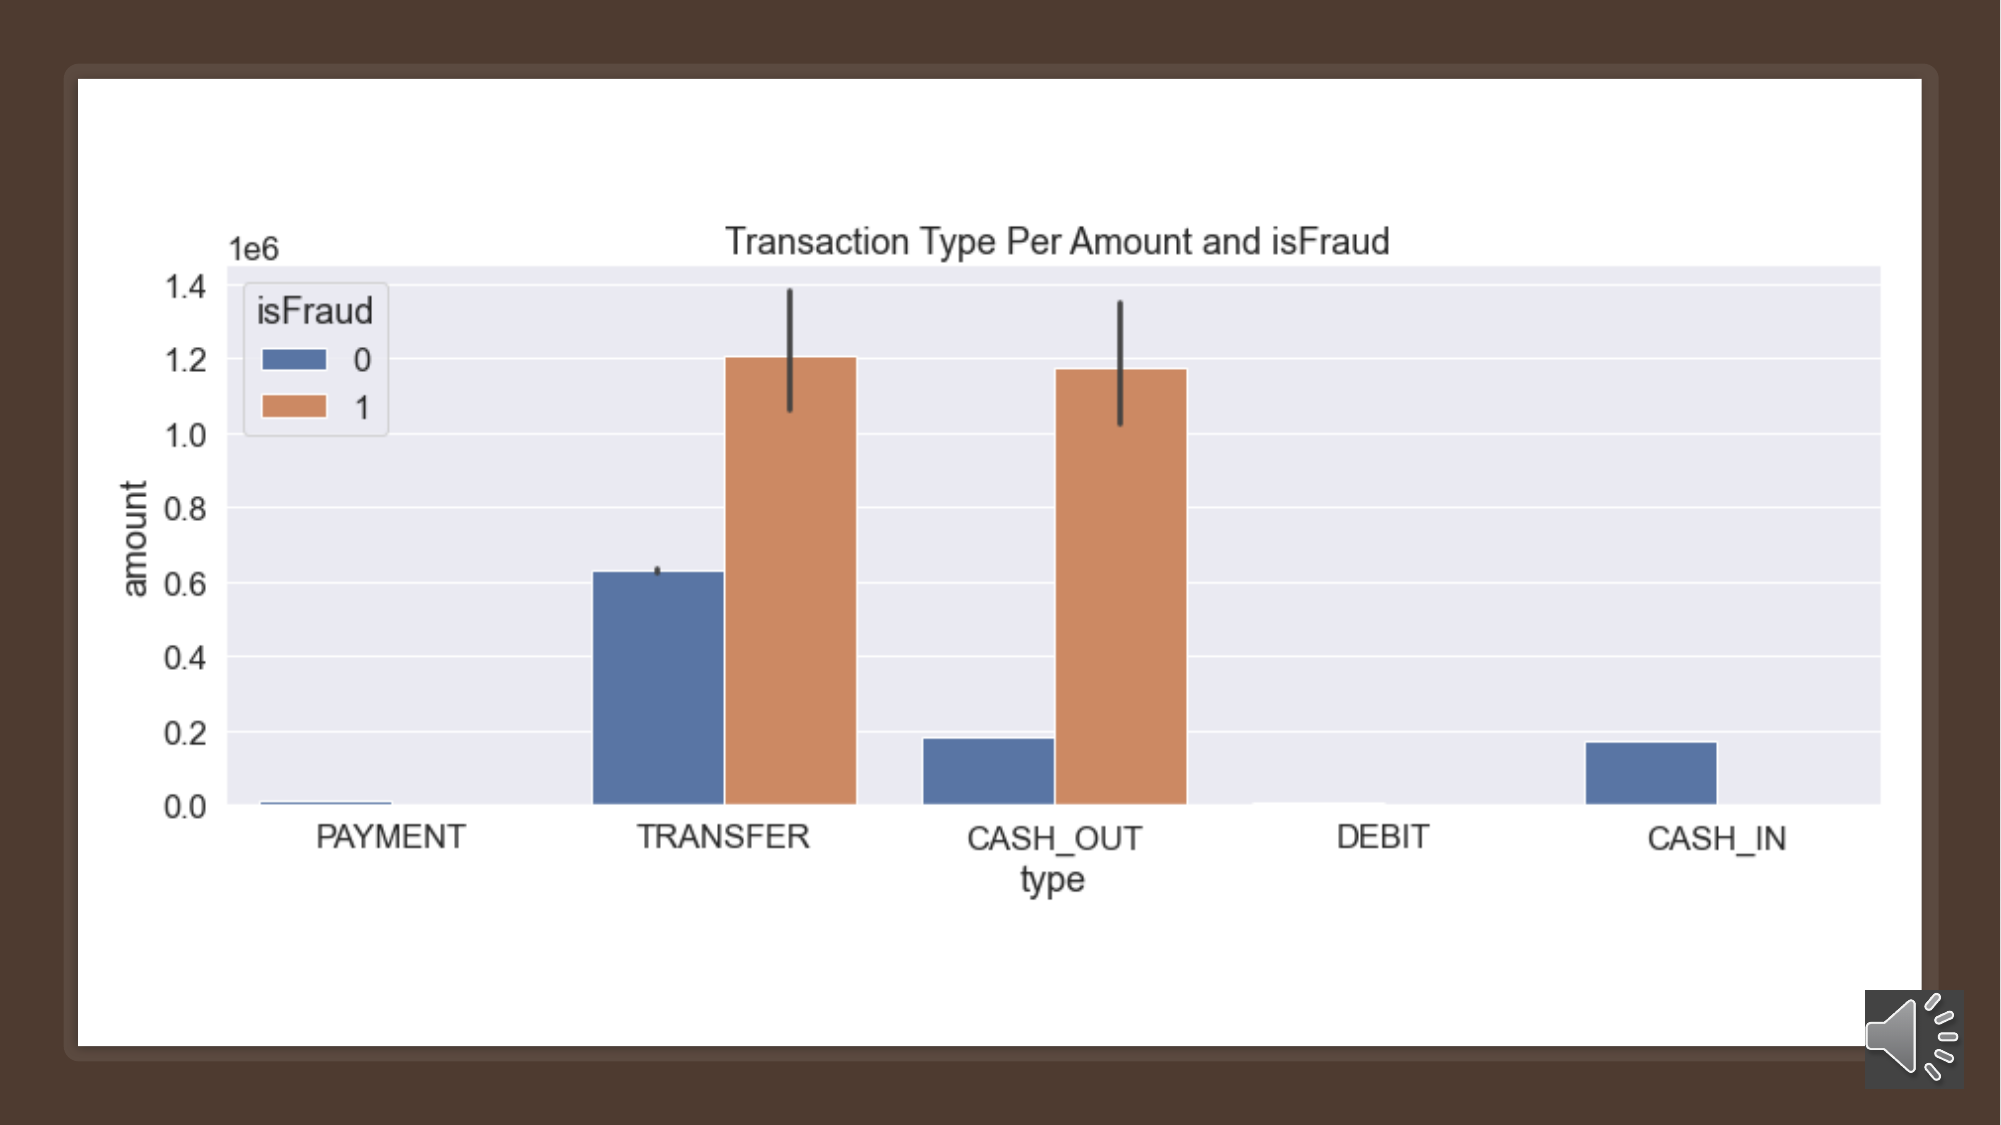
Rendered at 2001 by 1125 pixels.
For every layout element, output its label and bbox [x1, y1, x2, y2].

text_box [0, 0, 2000, 1125]
picture [105, 213, 1895, 912]
picture [1864, 989, 1965, 1090]
text_box [78, 78, 1924, 1047]
